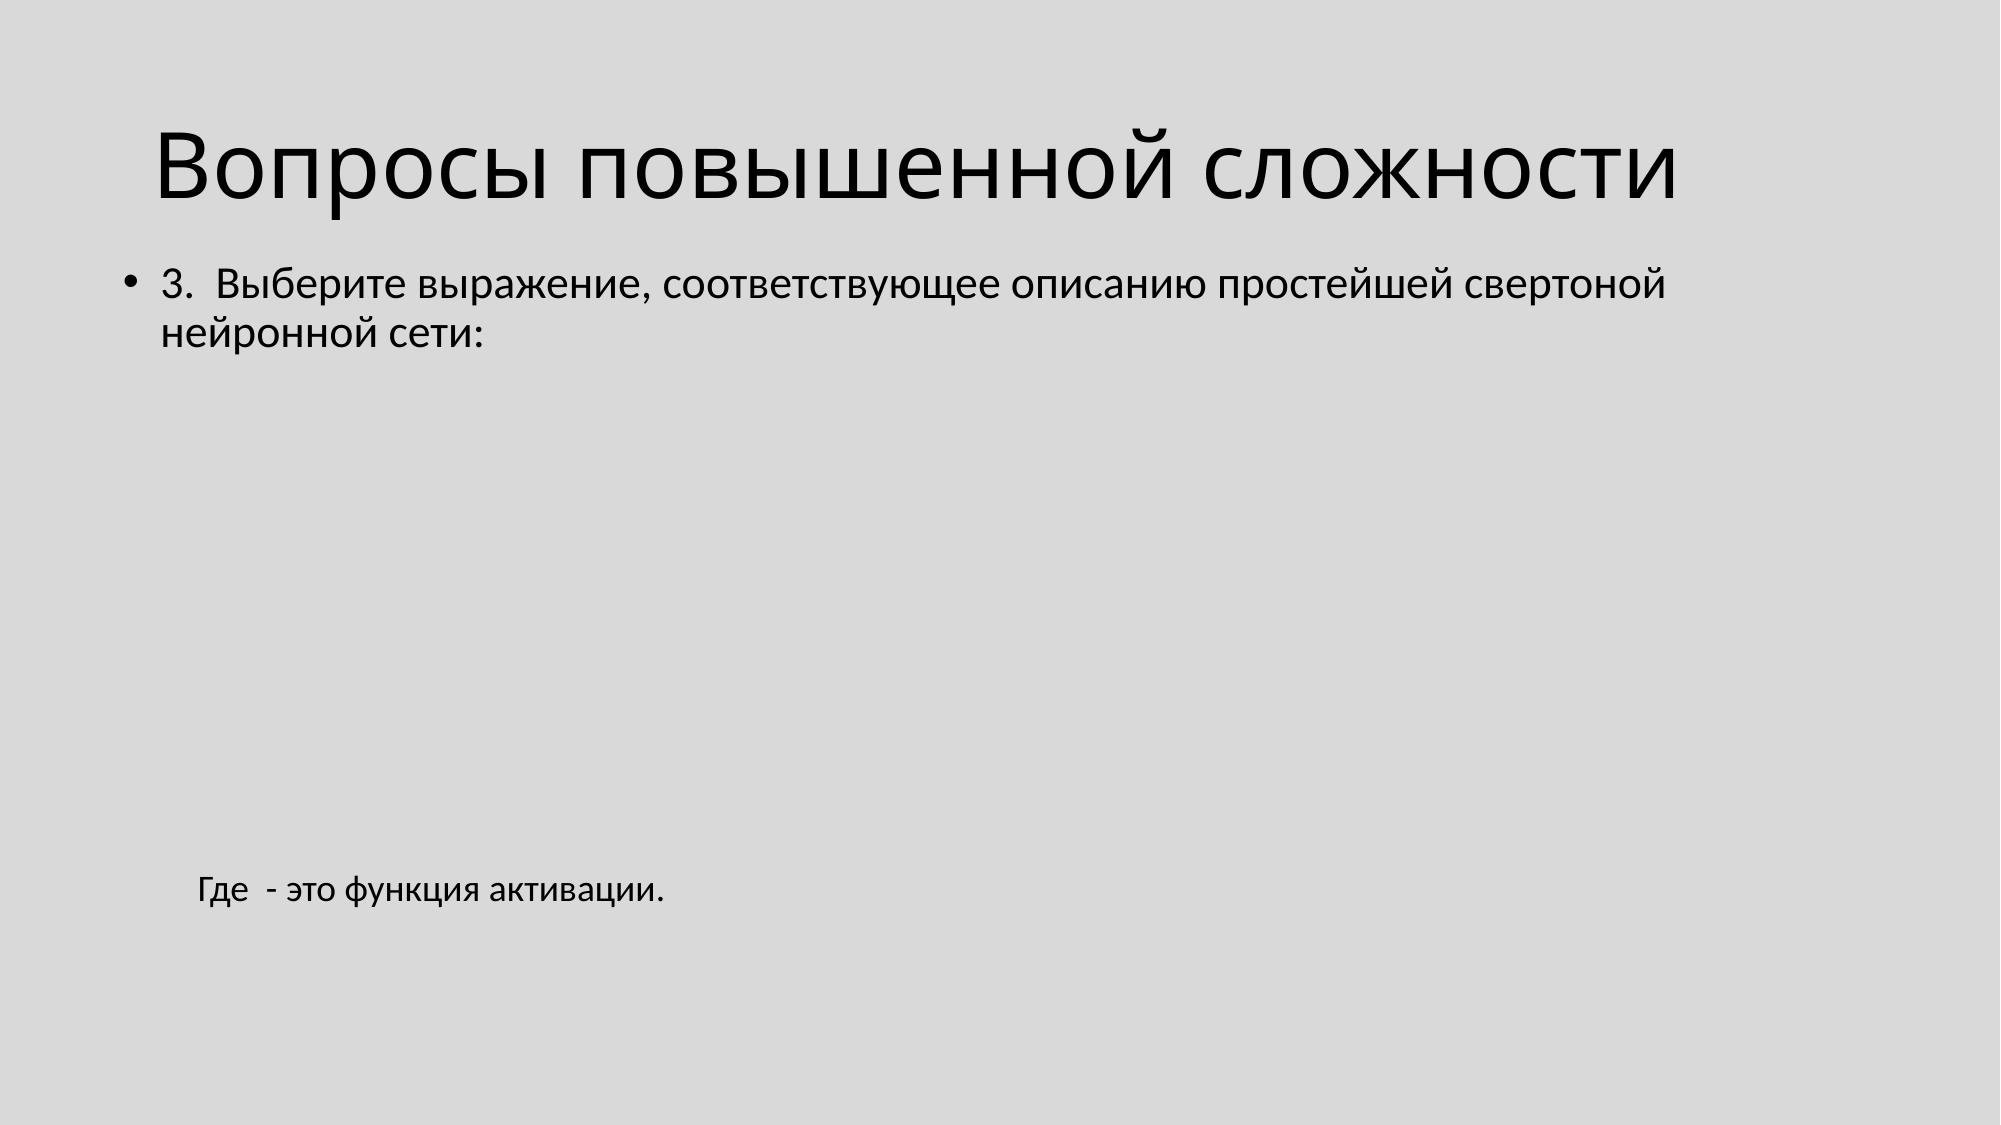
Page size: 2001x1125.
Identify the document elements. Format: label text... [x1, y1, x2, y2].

title Вопросы повышенной сложности [137, 59, 1863, 278]
